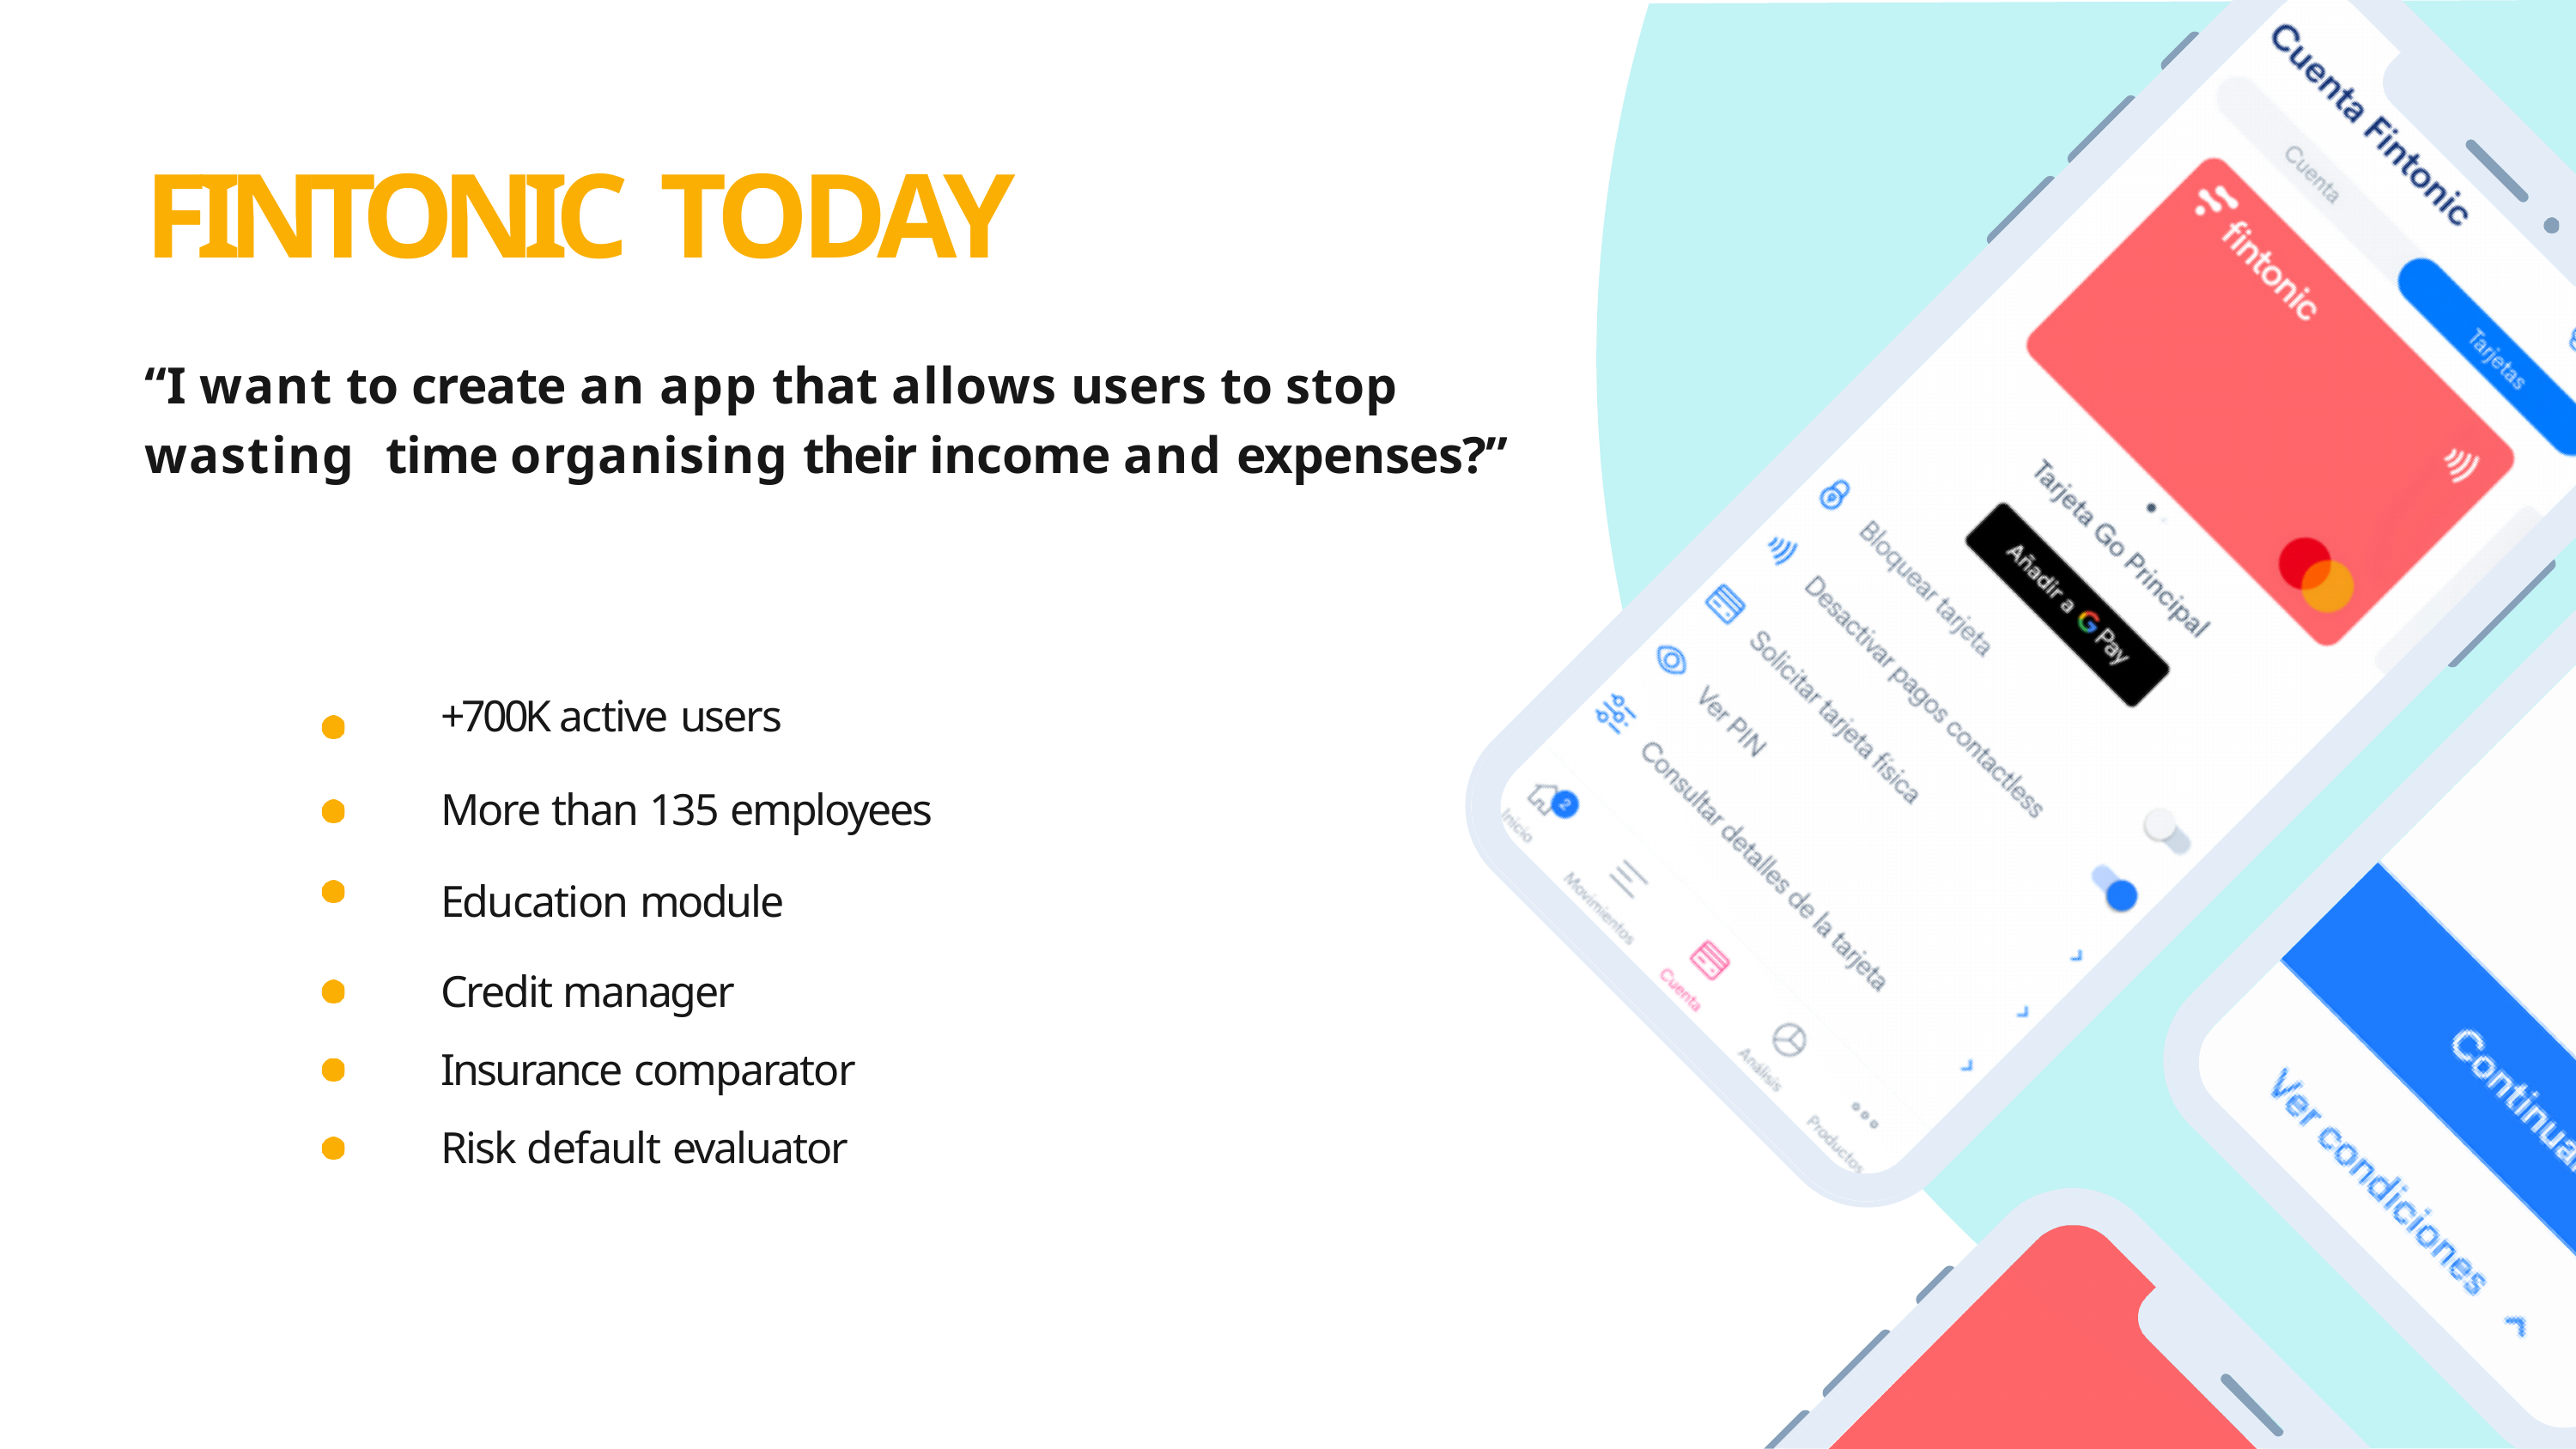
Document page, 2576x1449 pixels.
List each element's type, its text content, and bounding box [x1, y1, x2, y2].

title FINTONIC TODAY [143, 139, 1150, 342]
text_box [321, 979, 345, 1003]
text_box [321, 799, 345, 823]
text_box +700K active users More than 135 employees Education module Credit manager Insurance comparator Risk default evaluator [439, 686, 957, 1173]
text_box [1465, 0, 2576, 1449]
text_box “I want to create an app that allows users to stop wasting time organising their income and expenses?” [143, 342, 1460, 483]
text_box [321, 1058, 345, 1082]
text_box [321, 715, 345, 739]
text_box [321, 1137, 345, 1160]
text_box [321, 880, 345, 903]
